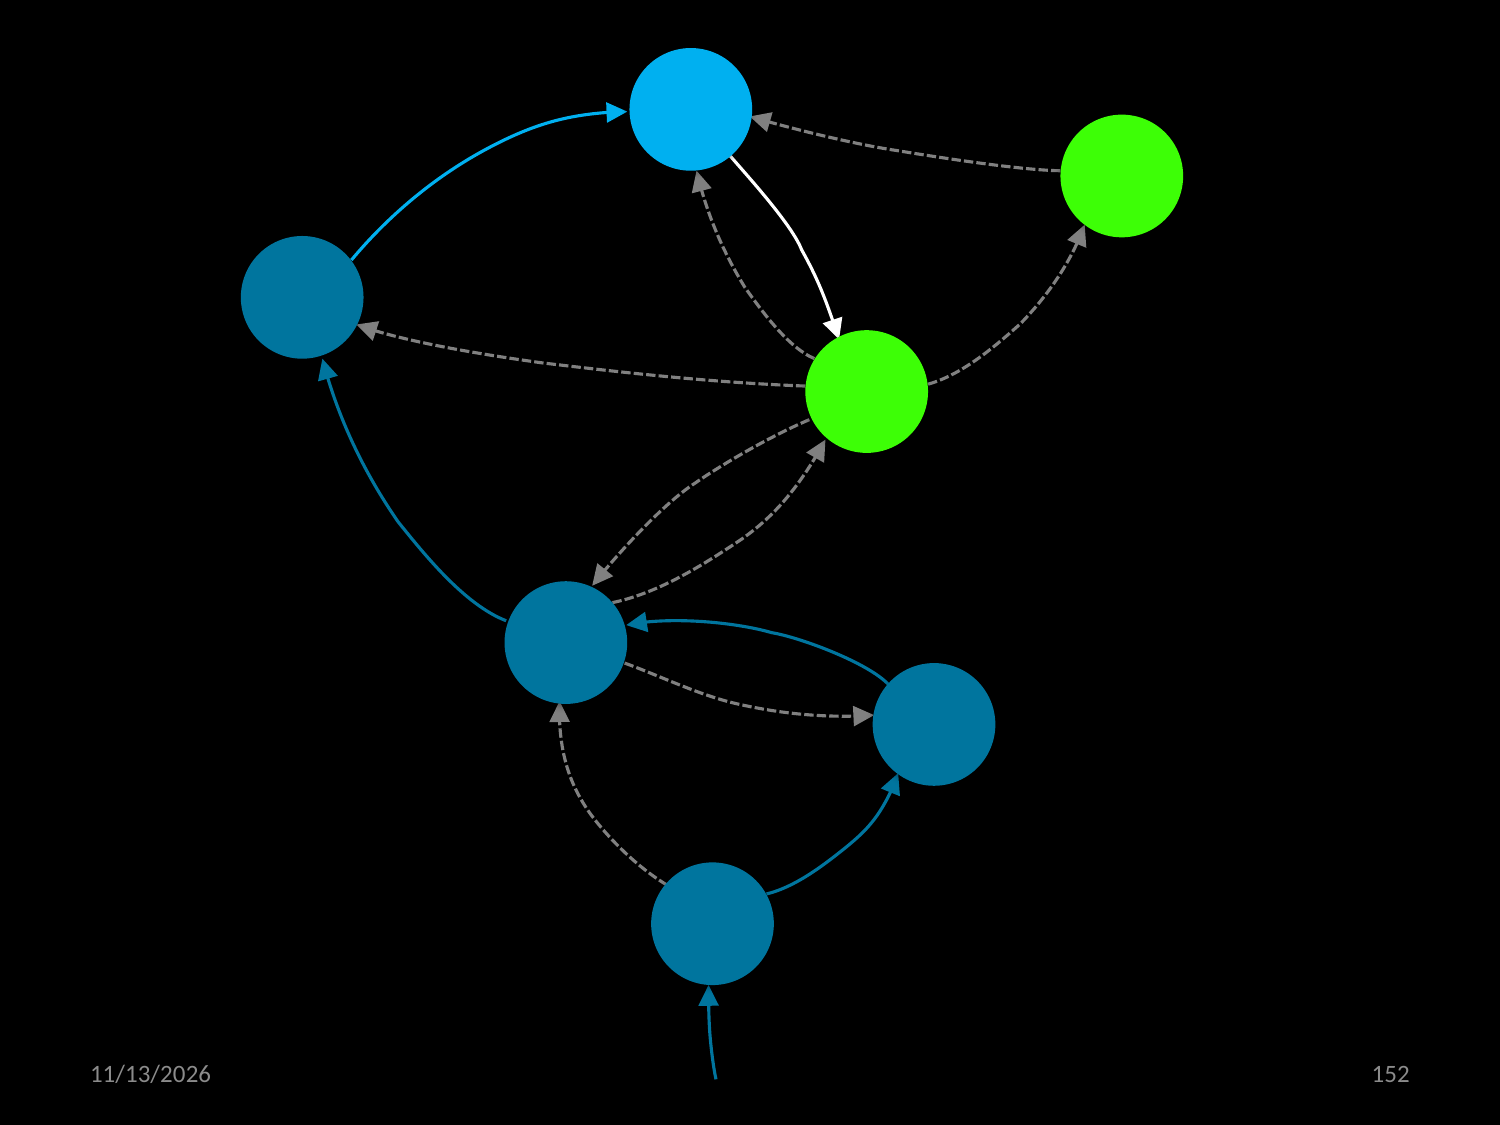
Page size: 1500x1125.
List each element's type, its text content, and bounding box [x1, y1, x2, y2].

text_box [352, 102, 624, 259]
text_box [691, 178, 813, 358]
text_box [1059, 113, 1184, 239]
text_box [614, 443, 826, 603]
text_box [629, 663, 869, 727]
text_box [734, 161, 843, 336]
text_box [318, 362, 505, 621]
text_box [871, 662, 997, 787]
slide_number 152 [1074, 1042, 1425, 1103]
text_box [804, 329, 929, 454]
text_box [698, 994, 719, 1080]
text_box [549, 712, 665, 883]
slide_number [75, 1042, 425, 1103]
text_box [931, 230, 1087, 384]
text_box [628, 47, 753, 172]
text_box [768, 779, 900, 894]
text_box [503, 580, 628, 705]
text_box [650, 861, 775, 986]
text_box [592, 420, 806, 586]
text_box [240, 235, 365, 360]
text_box [361, 321, 801, 387]
text_box [756, 112, 1056, 172]
text_box [628, 611, 886, 684]
